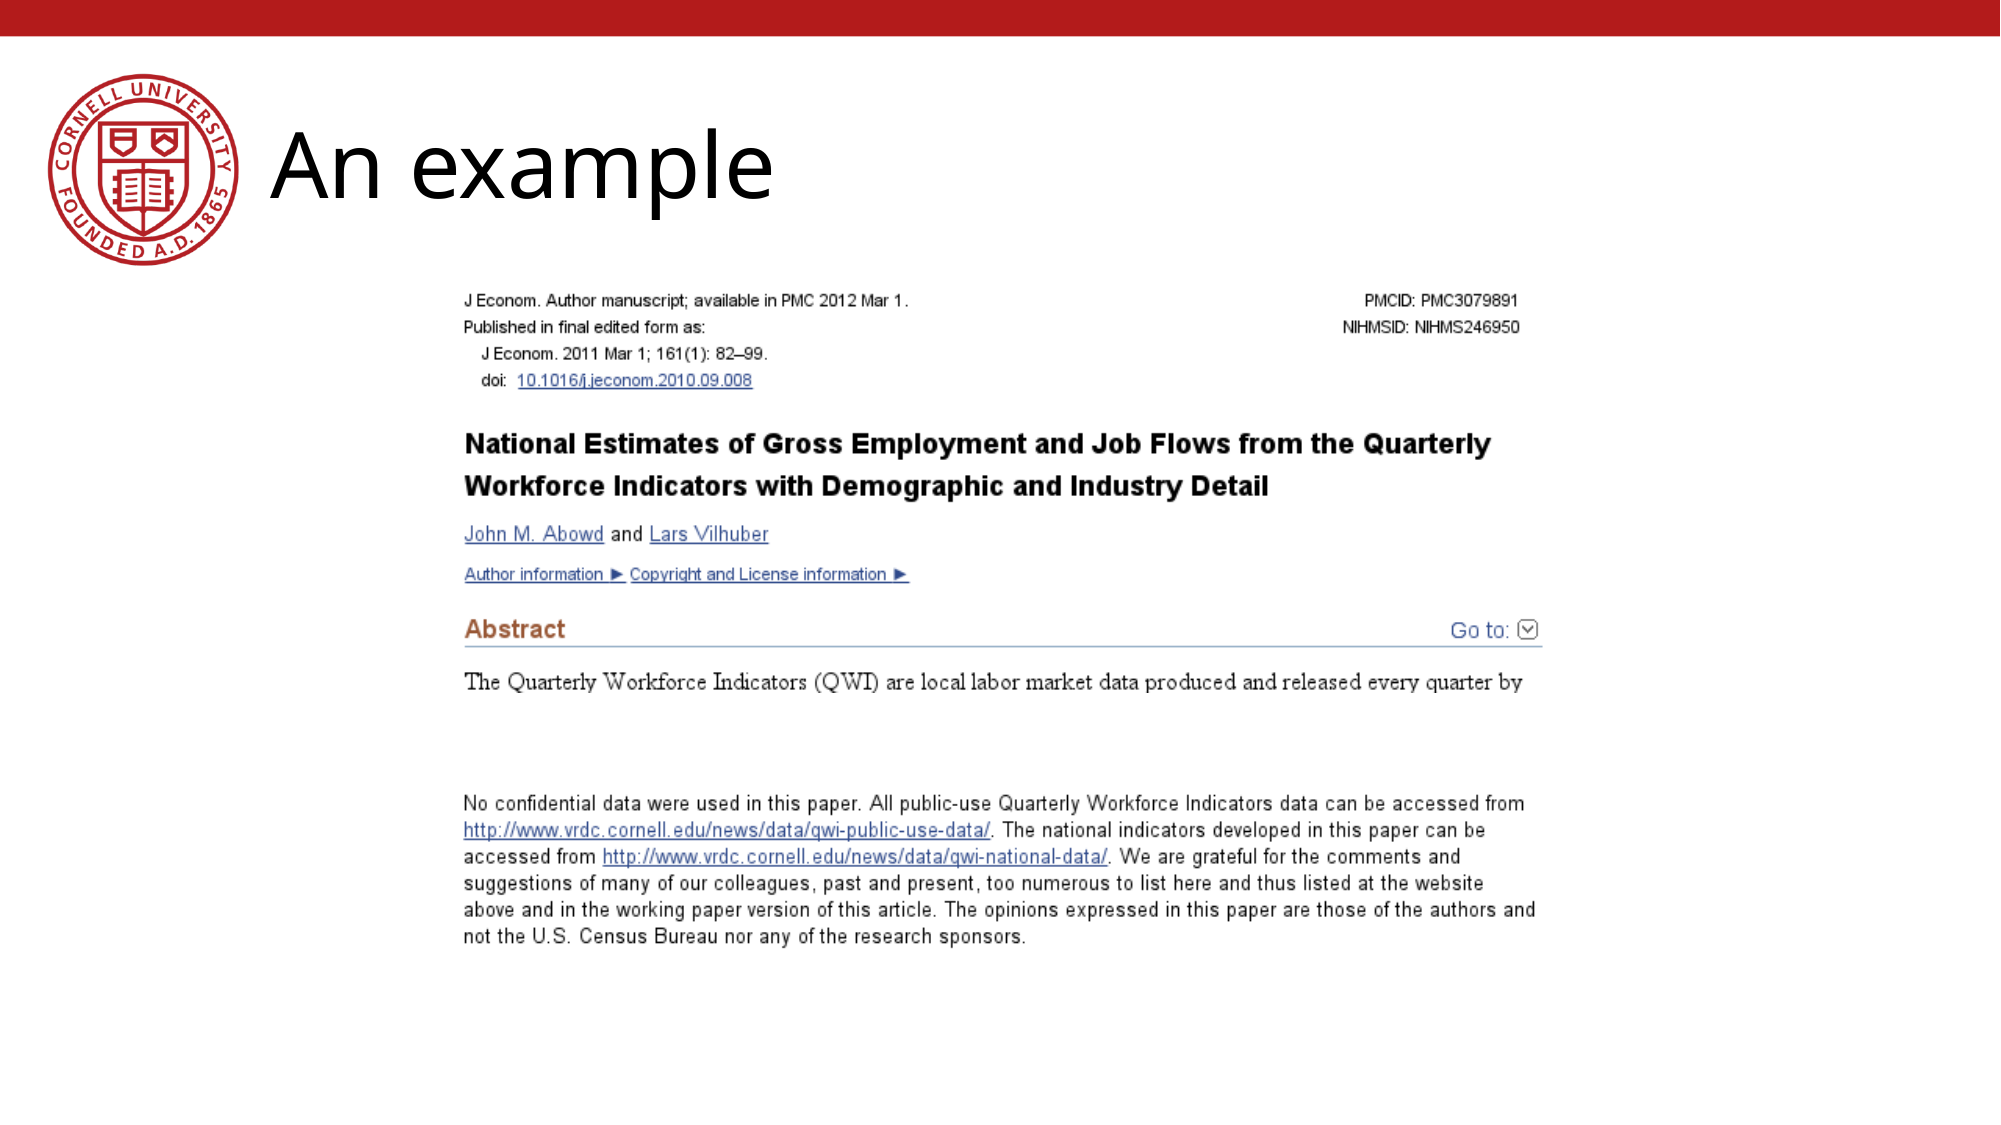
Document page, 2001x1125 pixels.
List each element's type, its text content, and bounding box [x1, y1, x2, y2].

picture [39, 65, 255, 274]
title An example [255, 59, 1860, 278]
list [426, 277, 1571, 693]
picture [426, 781, 1572, 957]
